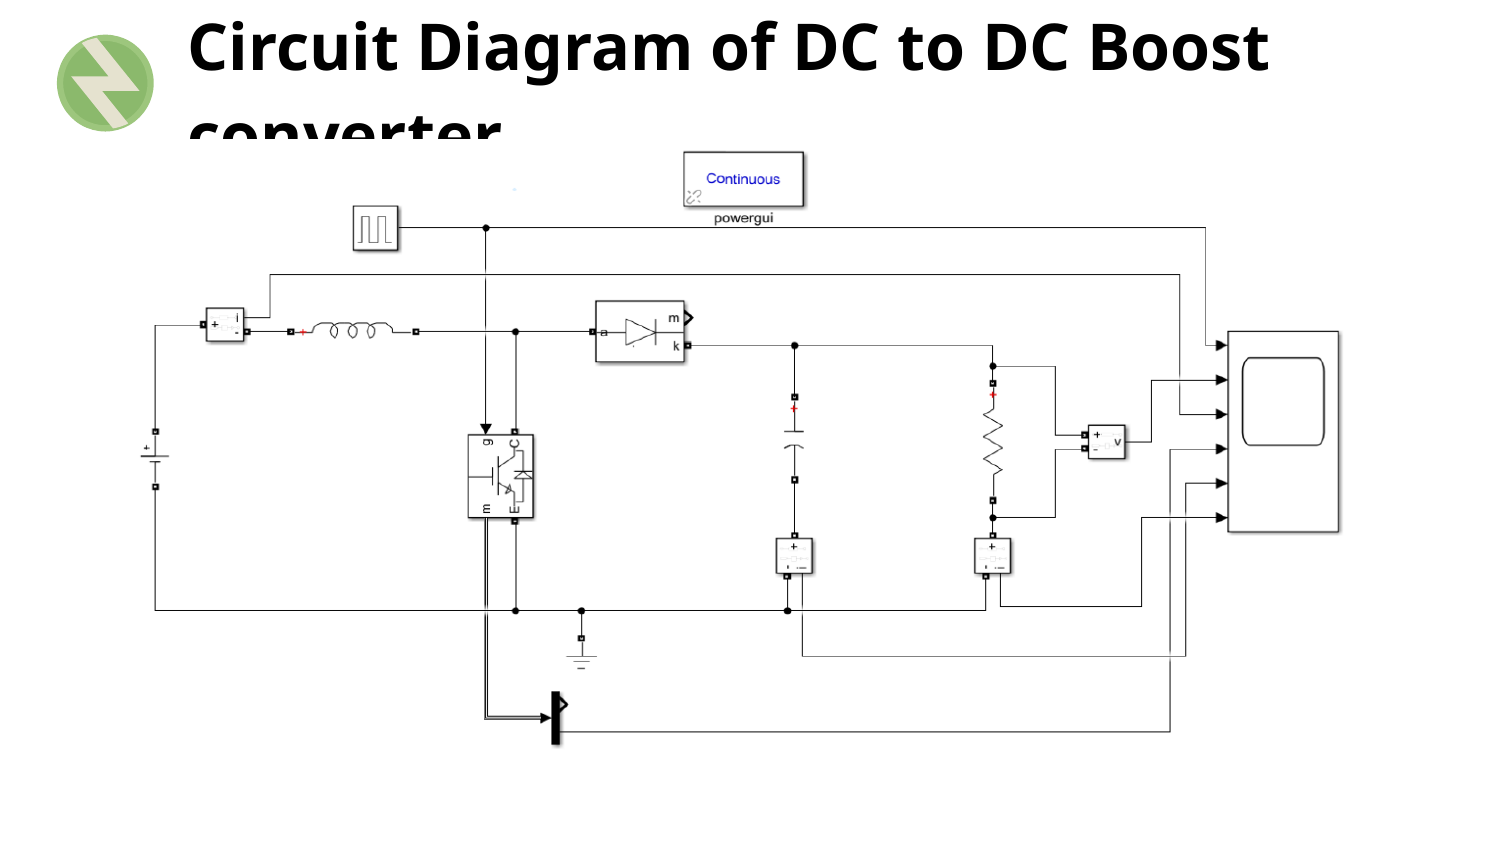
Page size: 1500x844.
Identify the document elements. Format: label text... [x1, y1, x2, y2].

title Circuit Diagram of DC to DC Boost converter [170, 52, 1500, 114]
text_box [71, 37, 140, 129]
picture [87, 139, 1413, 801]
text_box [60, 44, 112, 129]
text_box [98, 37, 151, 123]
